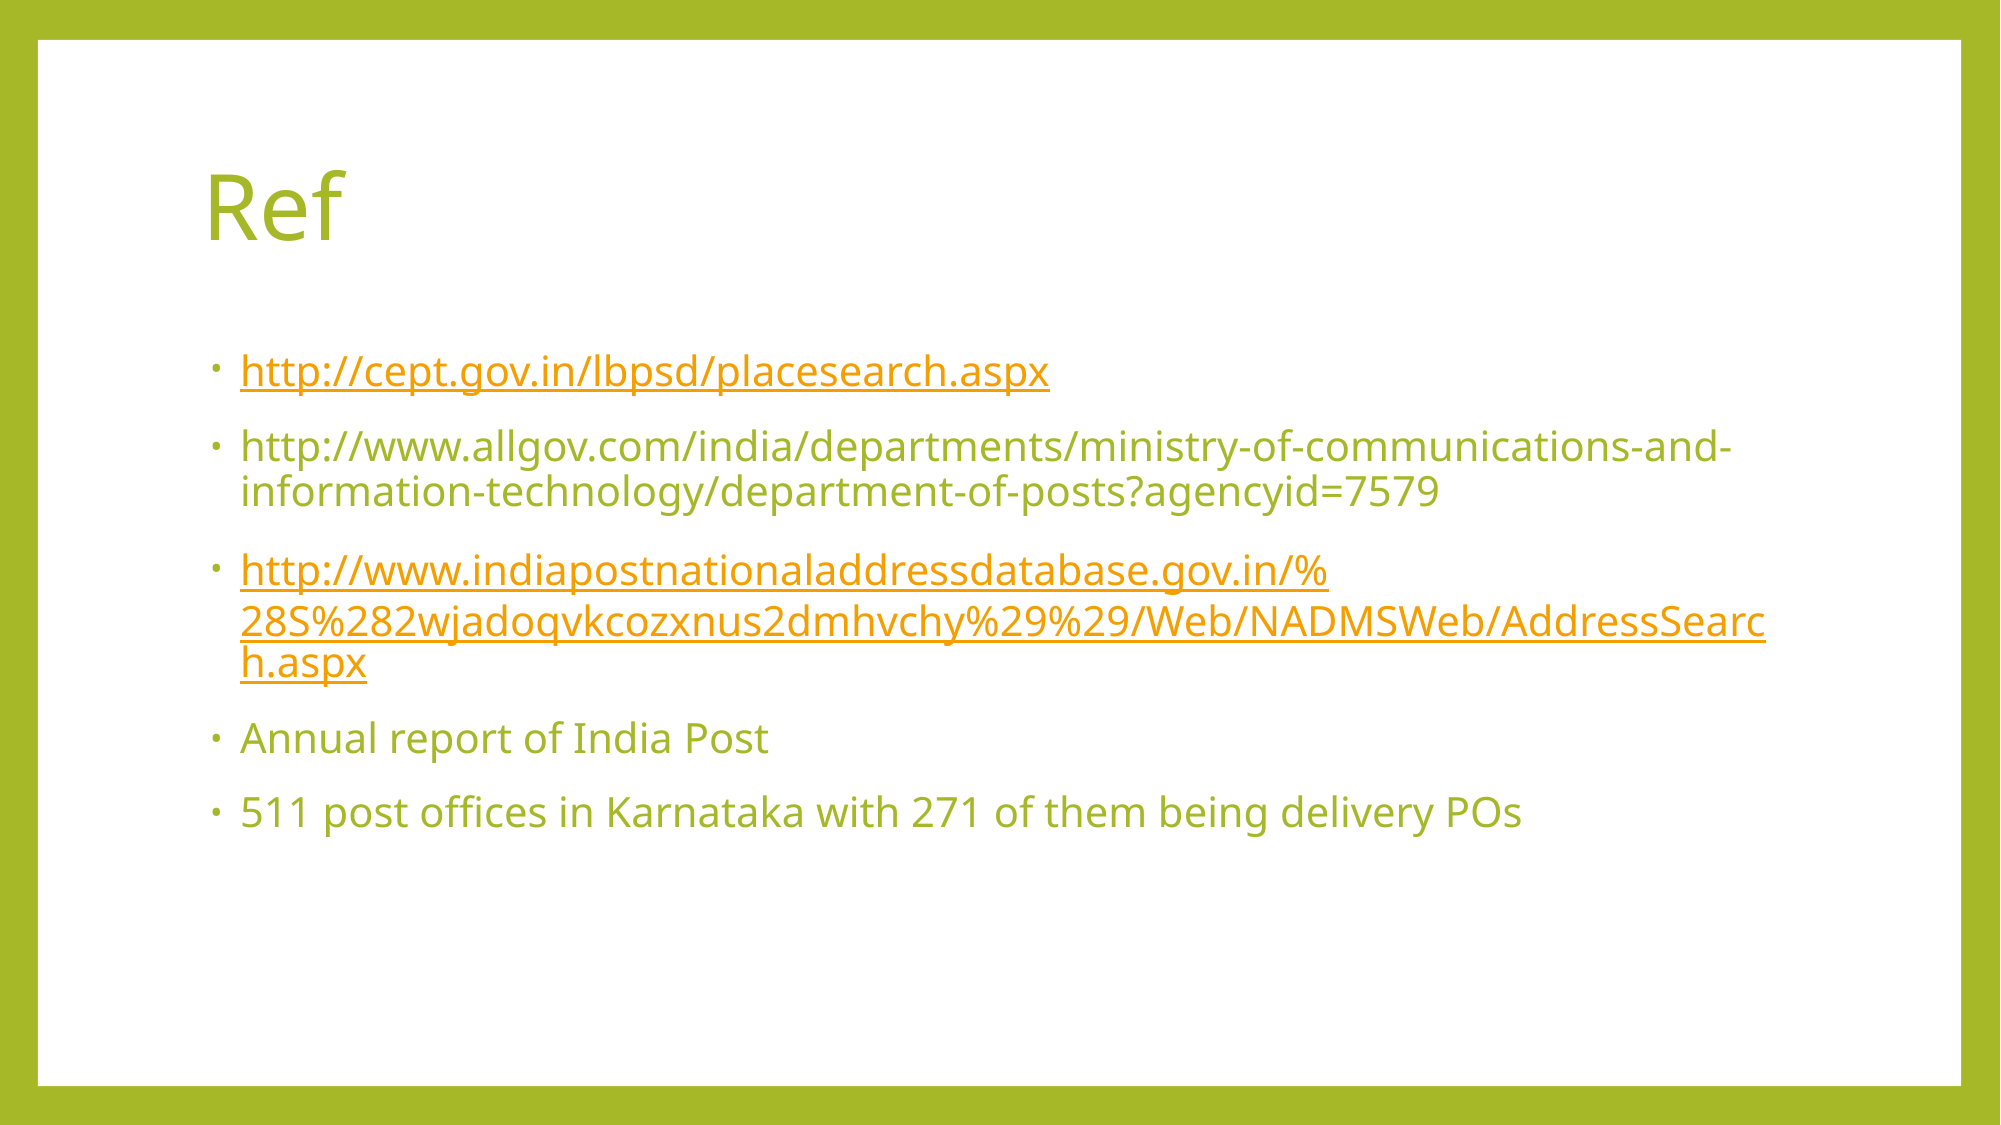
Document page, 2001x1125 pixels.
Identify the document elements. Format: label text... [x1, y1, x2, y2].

title Ref [187, 99, 1808, 323]
list http://cept.gov.in/lbpsd/placesearch.aspx http://www.allgov.com/india/departments/ministry-of-communications-and-information-technology/department-of-posts?agencyid=7579 http://www.indiapostnationaladdressdatabase.gov.in/%28S%282wjadoqvkcozxnus2dmhvchy%29%29/Web/NADMSWeb/AddressSearch.aspx Annual report of India Post 511 post offices in Karnataka with 271 of them being delivery POs [187, 337, 1808, 1000]
